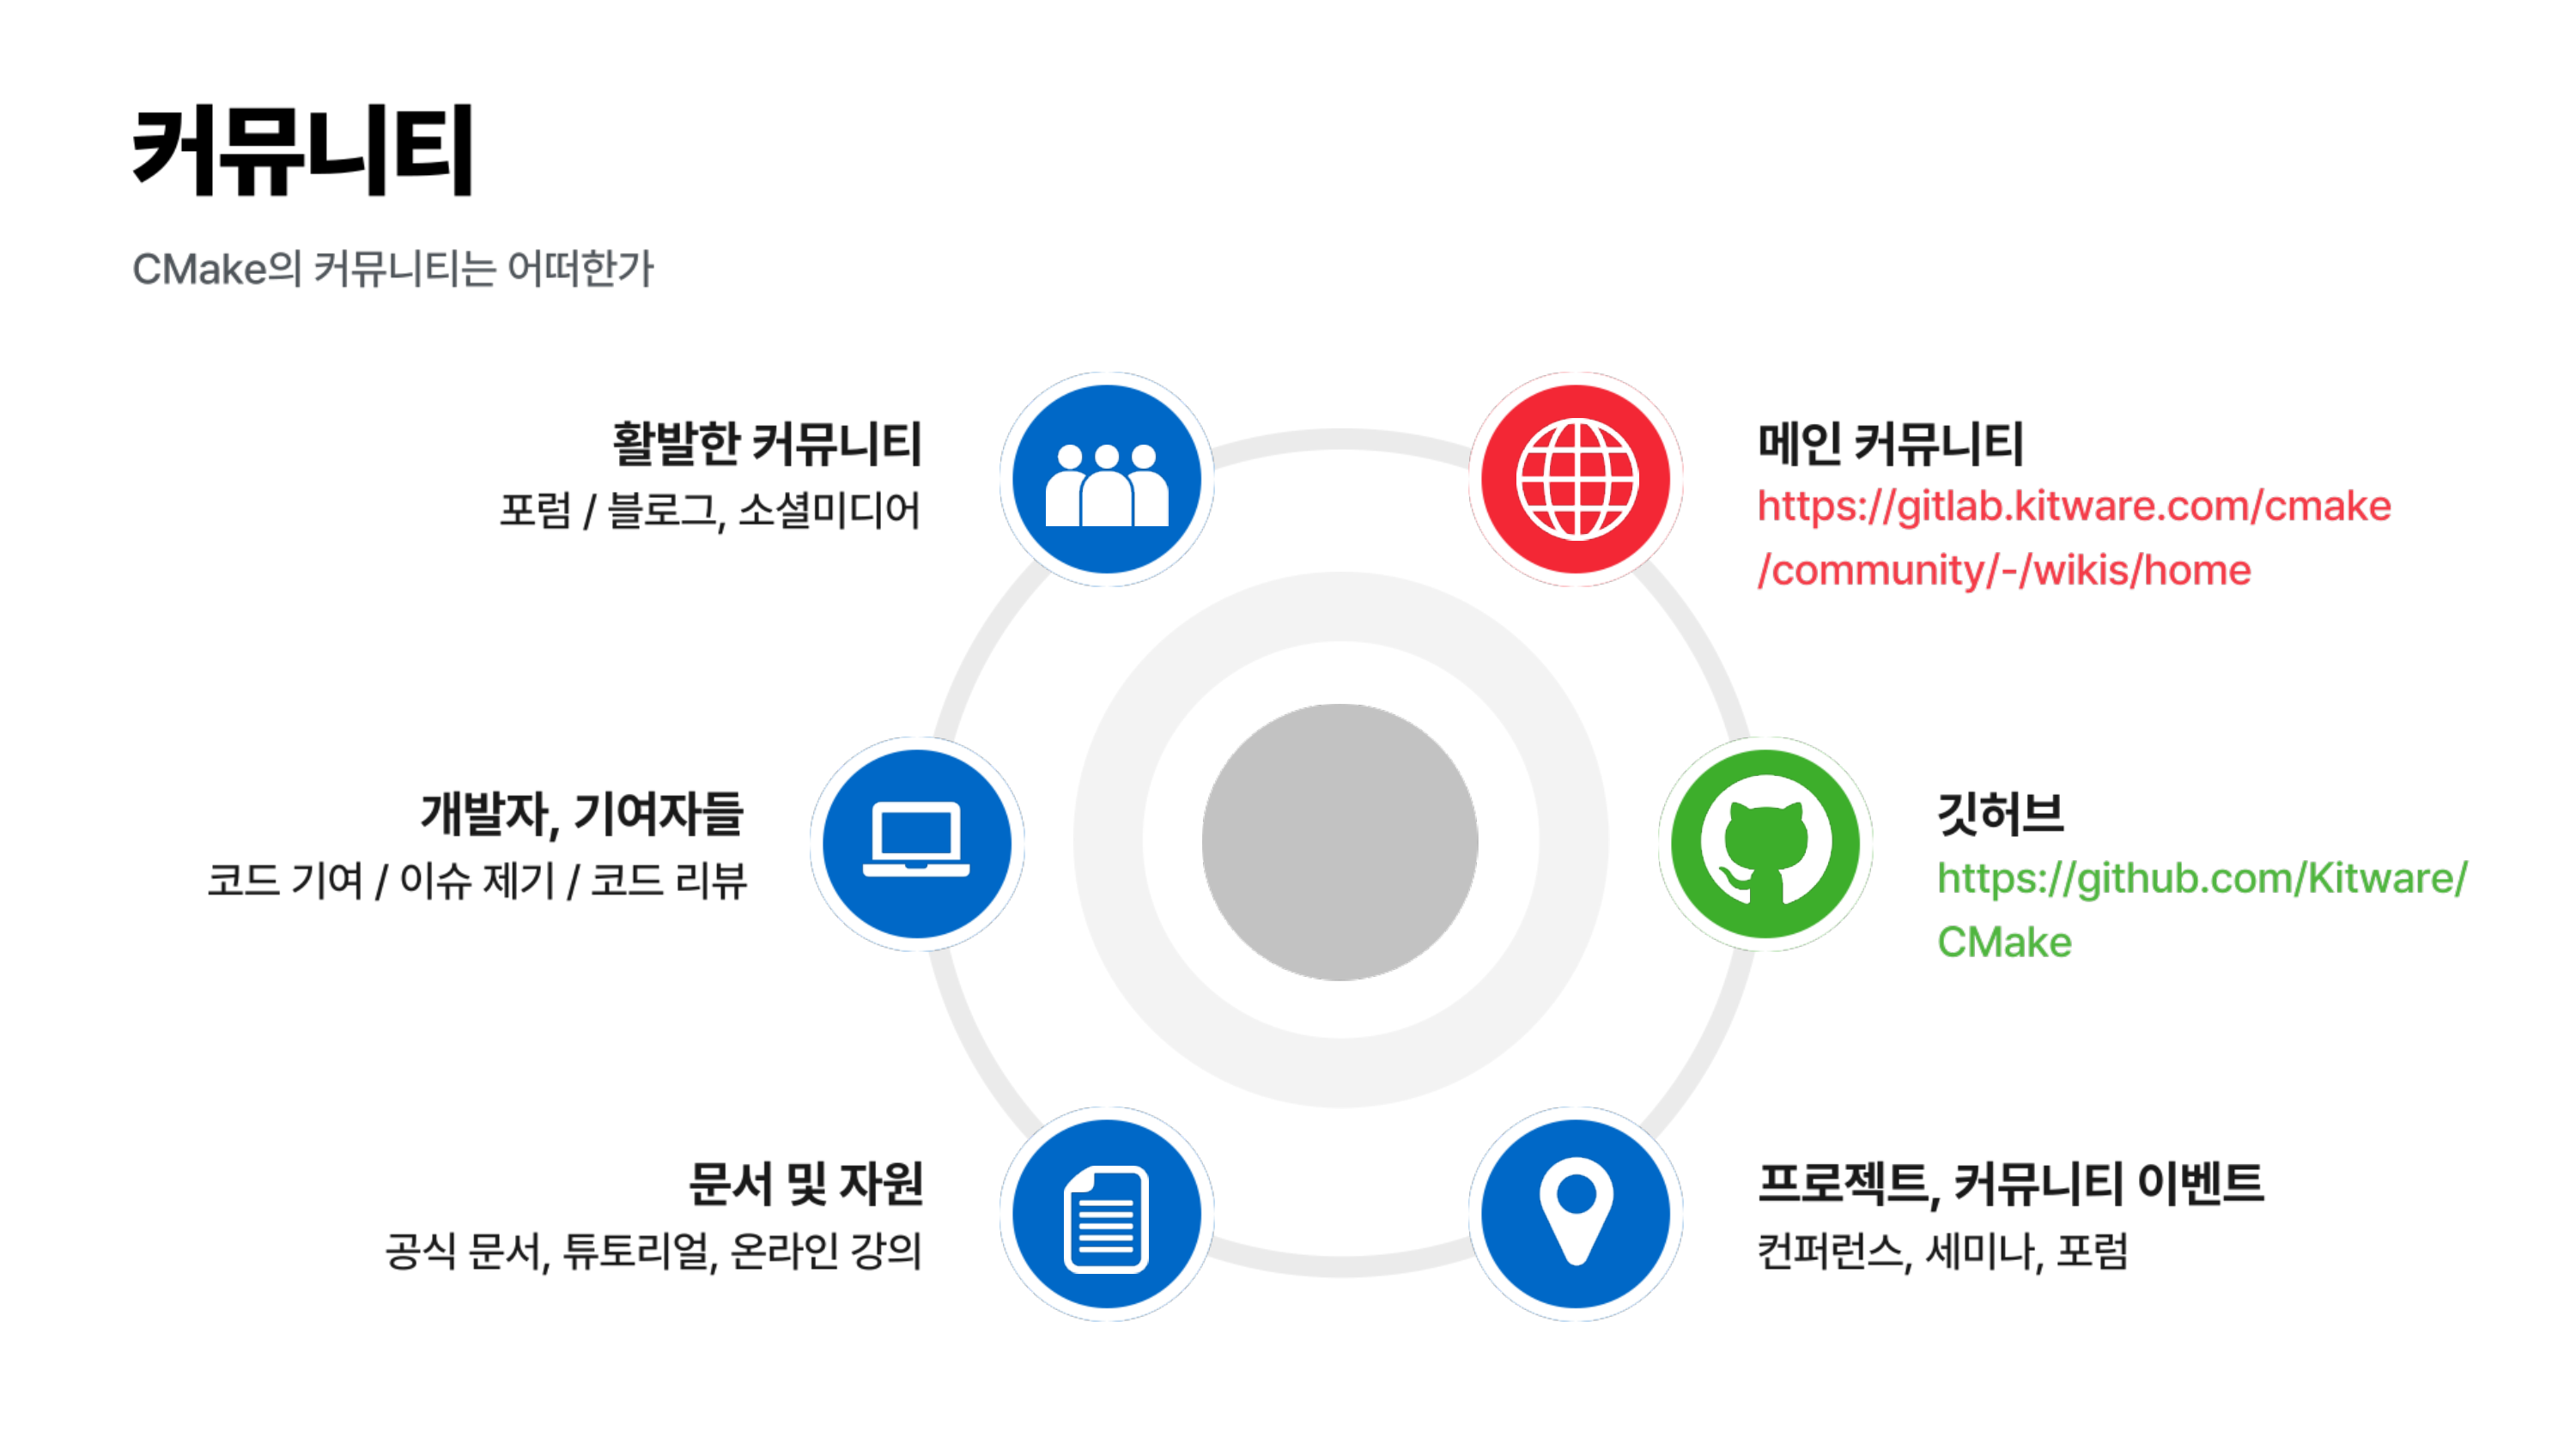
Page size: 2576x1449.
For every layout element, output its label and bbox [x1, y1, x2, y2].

picture [166, 758, 807, 950]
picture [101, 22, 700, 336]
picture [1919, 750, 2518, 1011]
picture [313, 372, 2435, 1322]
